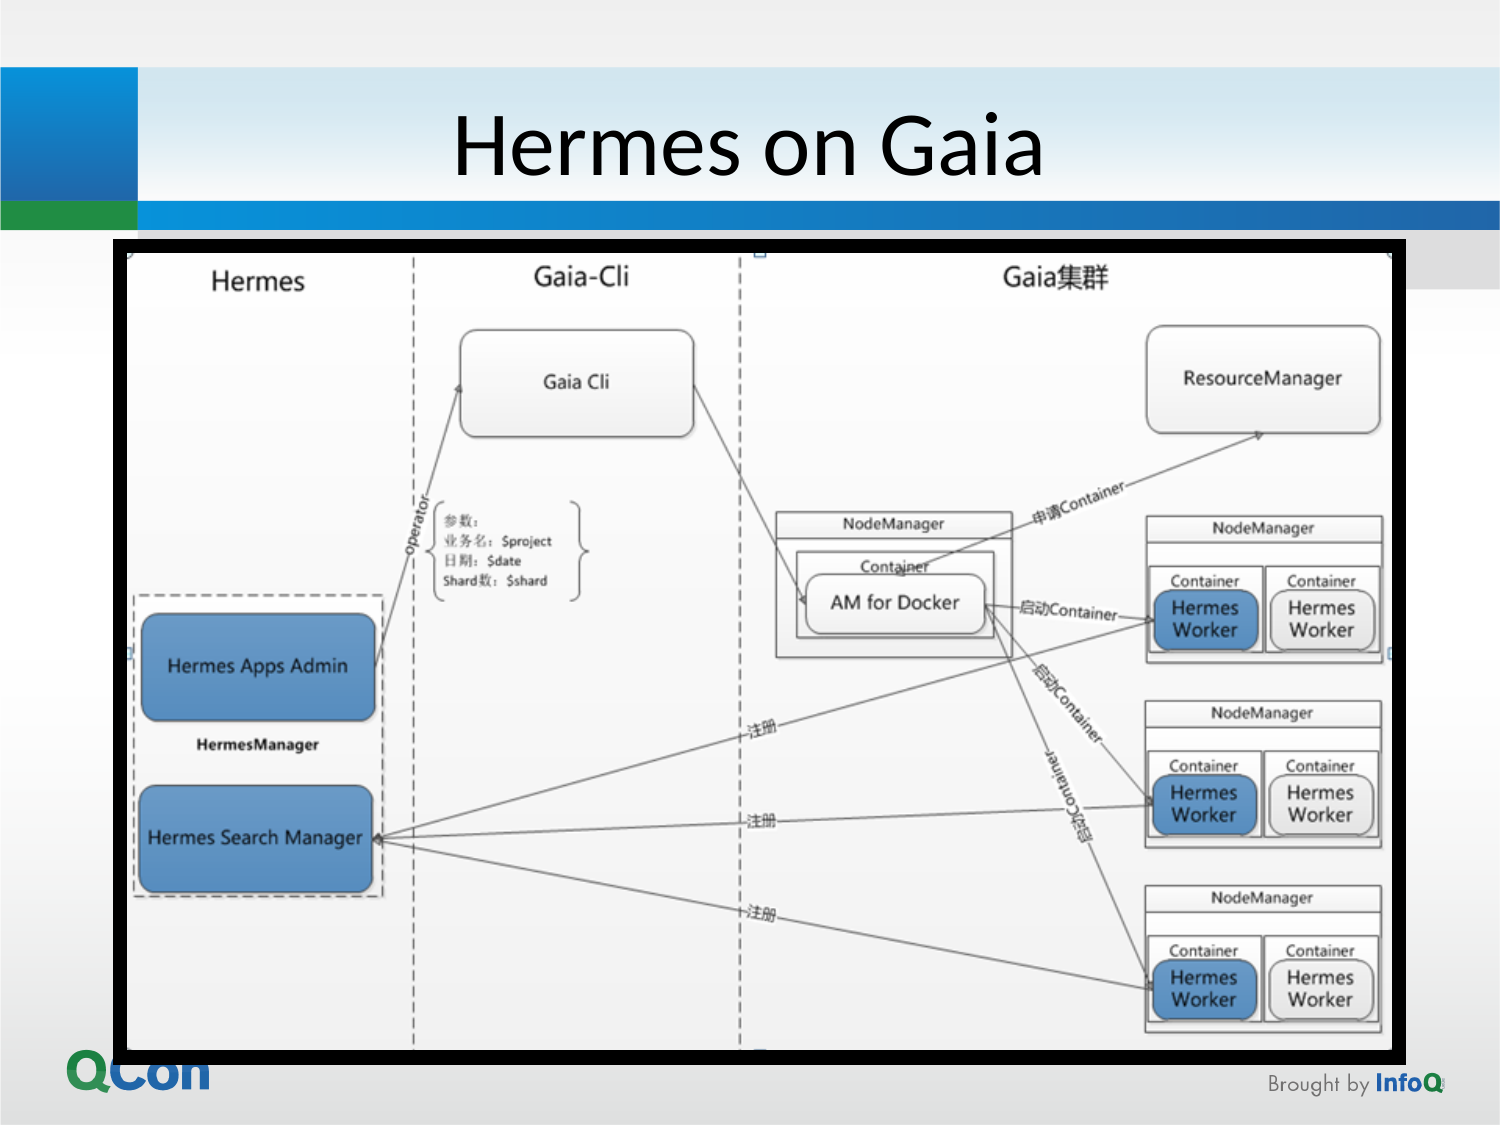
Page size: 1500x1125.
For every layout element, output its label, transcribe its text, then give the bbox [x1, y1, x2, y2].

picture [0, 0, 1500, 1125]
title Hermes on Gaia [75, 45, 1425, 233]
